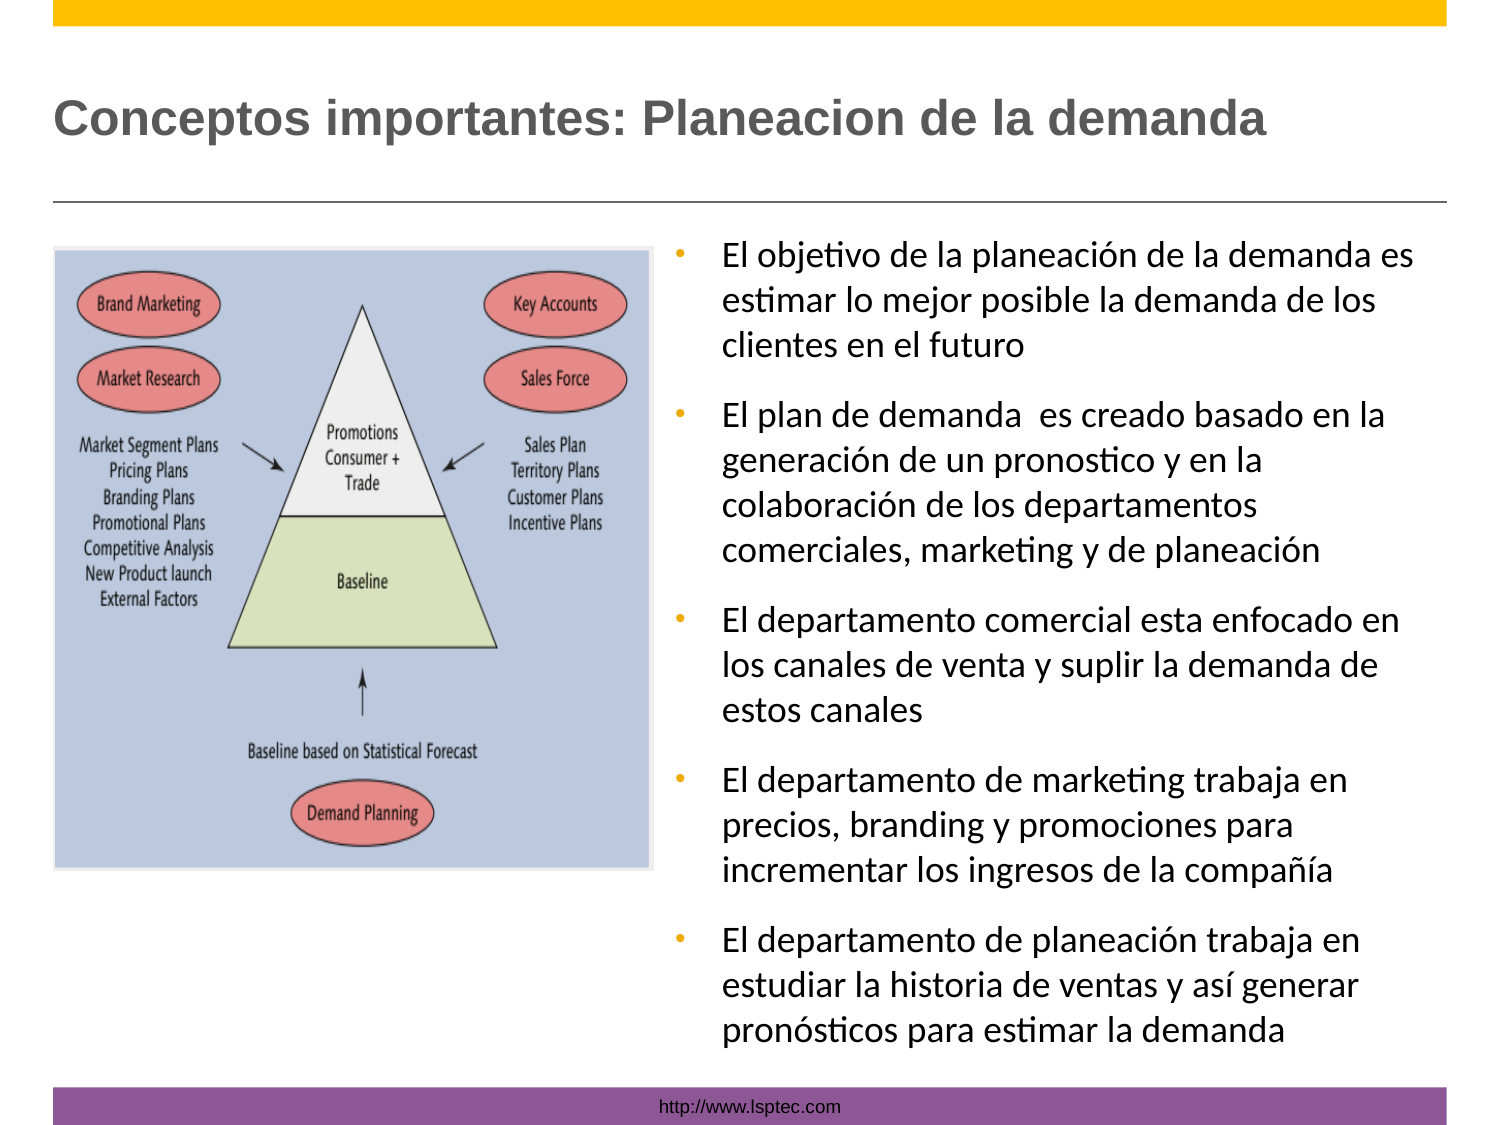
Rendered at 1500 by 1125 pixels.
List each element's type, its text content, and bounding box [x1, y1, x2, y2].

list El objetivo de la planeación de la demanda es estimar lo mejor posible la demanda de los clientes en el futuro El plan de demanda es creado basado en la generación de un pronostico y en la colaboración de los departamentos comerciales, marketing y de planeación El departamento comercial esta enfocado en los canales de venta y suplir la demanda de estos canales El departamento de marketing trabaja en precios, branding y promociones para incrementar los ingresos de la compañía El departamento de planeación trabaja en estudiar la historia de ventas y así generar pronósticos para estimar la demanda [675, 230, 1430, 471]
title Conceptos importantes: Planeacion de la demanda [53, 53, 1447, 178]
picture [52, 246, 654, 871]
